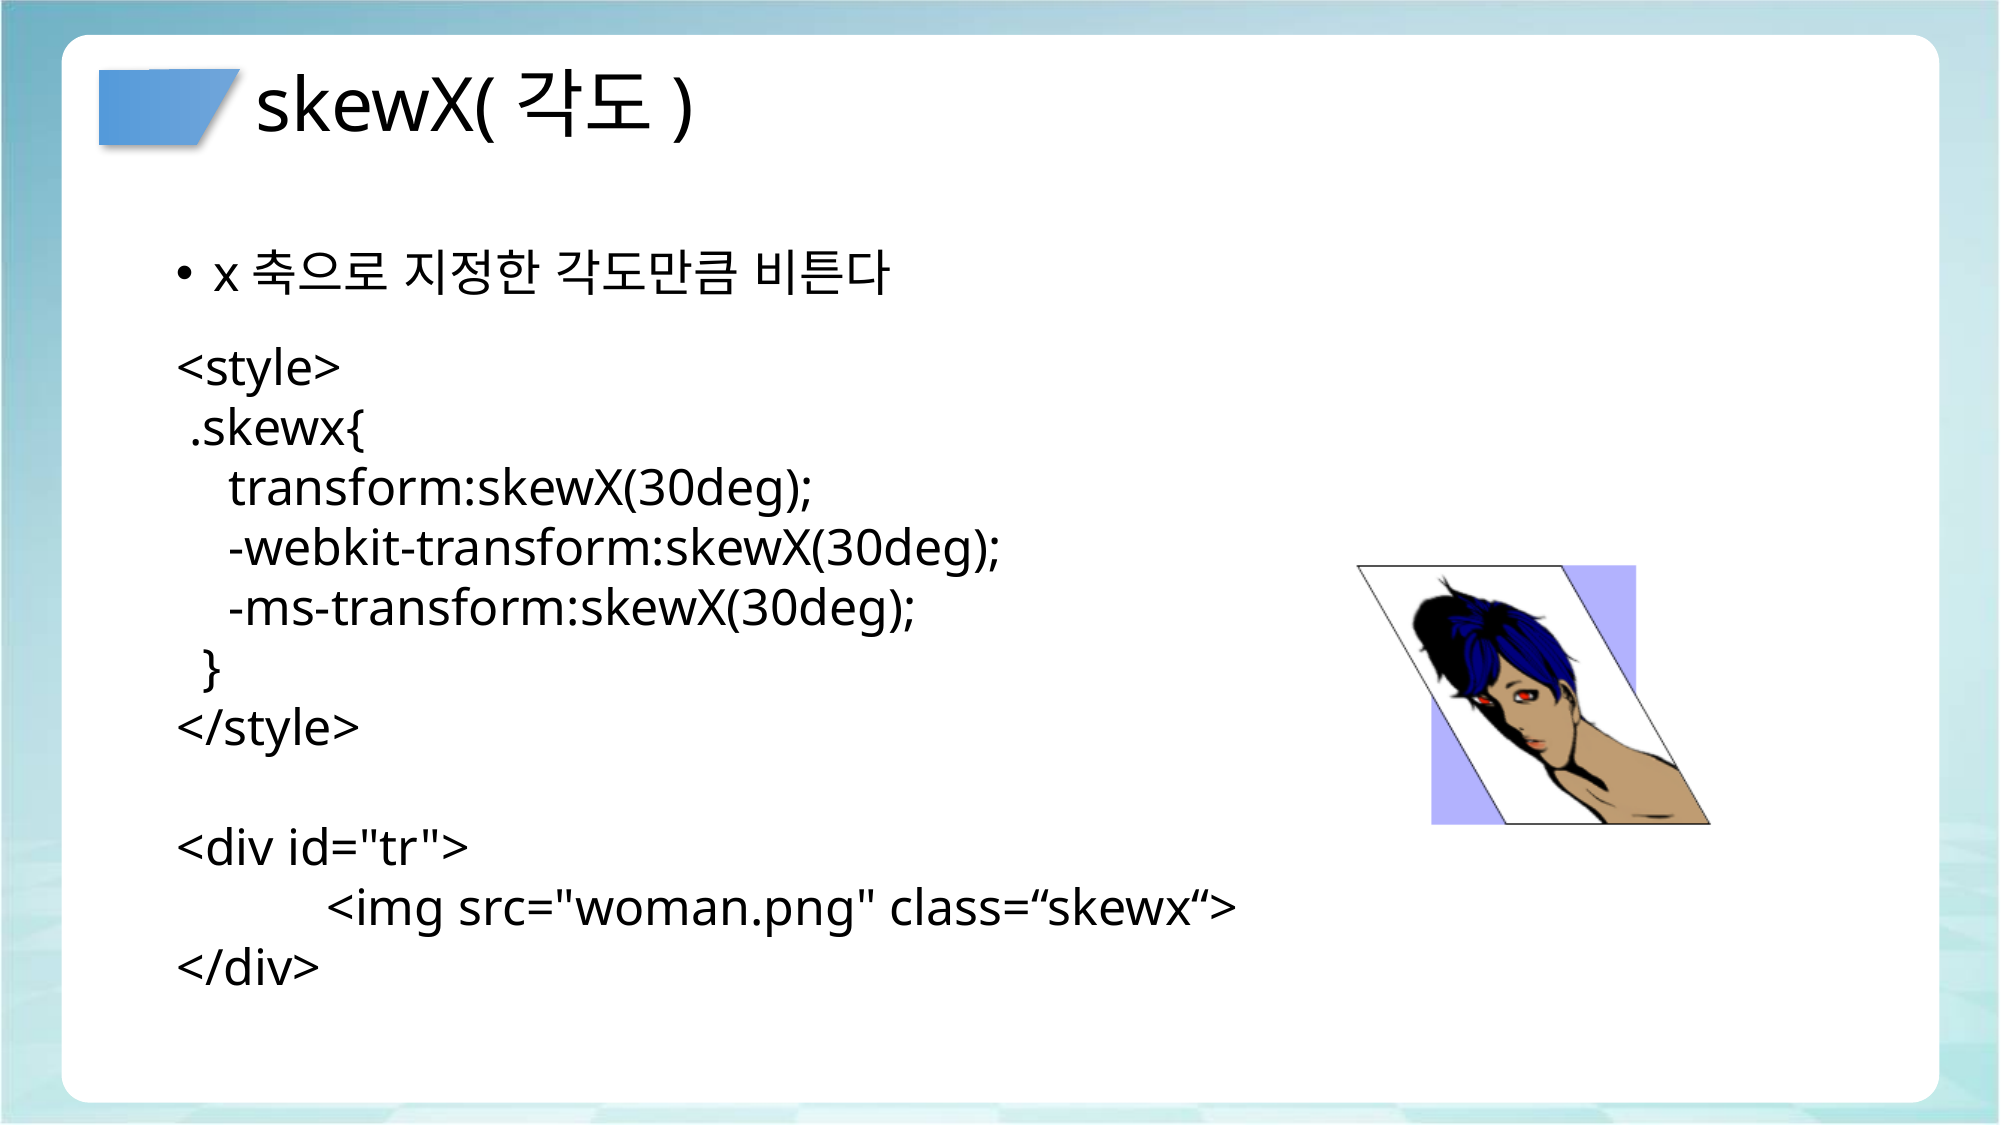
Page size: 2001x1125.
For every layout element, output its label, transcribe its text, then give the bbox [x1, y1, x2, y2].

text_box <style> .skewx{ transform:skewX(30deg); -webkit-transform:skewX(30deg); -ms-transform:skewX(30deg); } </style> <div id="tr"> <img src="woman.png" class=“skewx“> </div> [161, 328, 1585, 1003]
title skewX(각도) [240, 49, 1809, 165]
picture [0, 0, 2001, 1125]
text_box x축으로 지정한 각도만큼 비튼다 [161, 240, 1901, 391]
